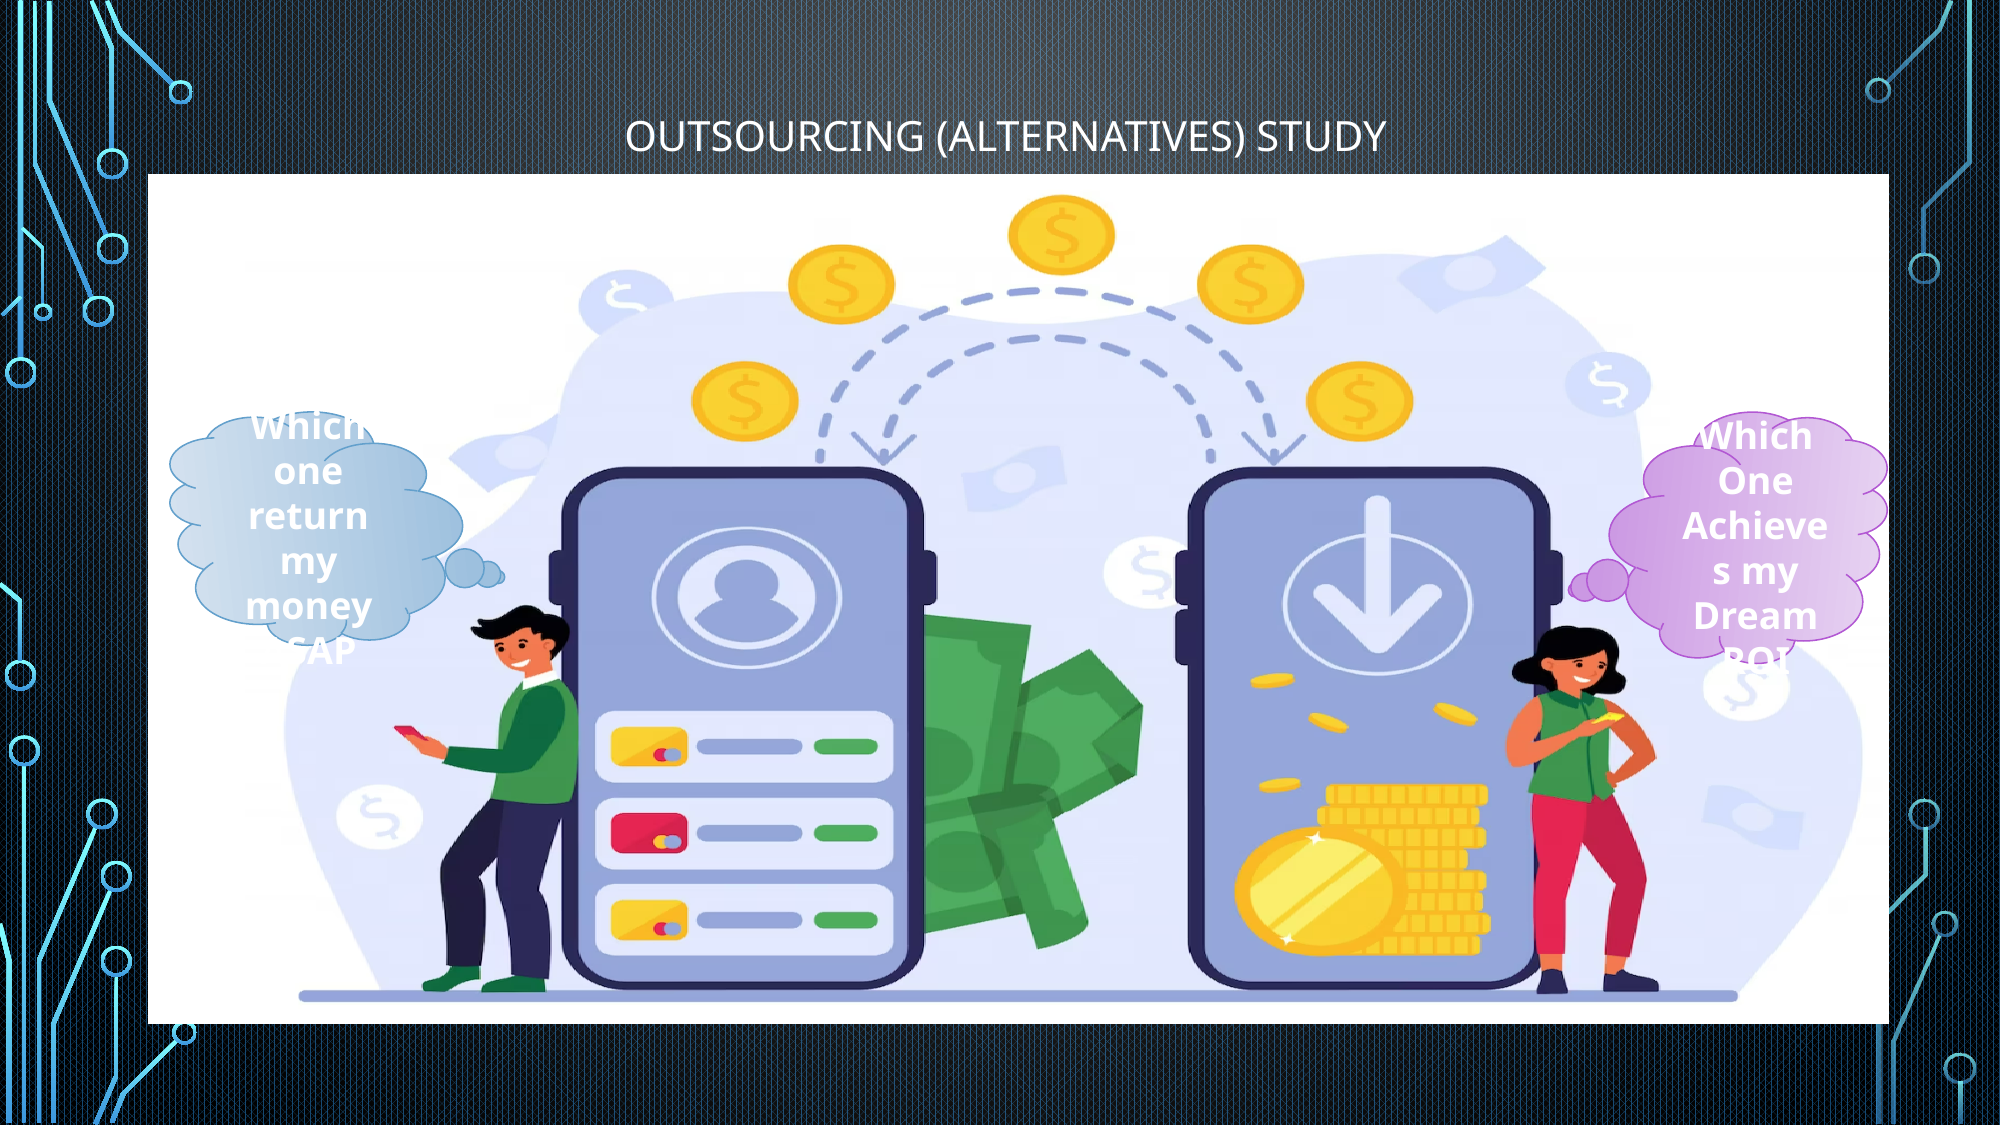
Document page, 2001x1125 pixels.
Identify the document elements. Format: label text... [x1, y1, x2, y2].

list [148, 174, 1889, 1024]
title Outsourcing (Alternatives) study [136, 101, 1876, 175]
